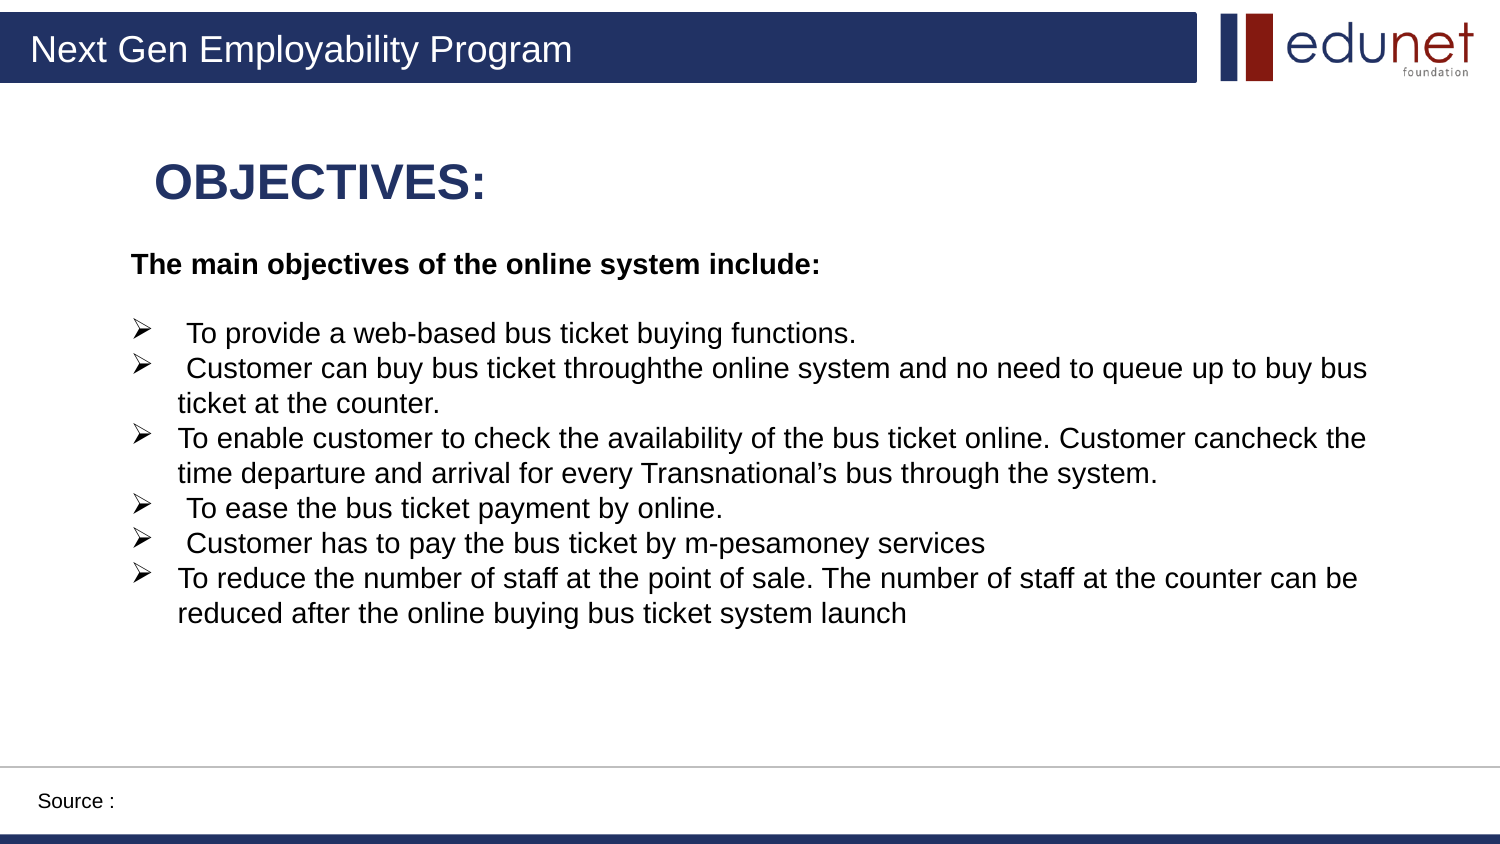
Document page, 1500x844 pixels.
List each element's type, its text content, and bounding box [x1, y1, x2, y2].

text_box Source : [22, 773, 139, 826]
text_box OBJECTIVES: [64, 111, 1380, 270]
picture [1279, 14, 1482, 83]
text_box The main objectives of the online system include: To provide a web-based bus ticket buying functions. Customer can buy bus ticket throughthe online system and no need to queue up to buy bus ticket at the counter. To enable customer to check the availability of the bus ticket online. Customer cancheck the time departure and arrival for every Transnational’s bus through the system. To ease the bus ticket payment by online. Customer has to pay the bus ticket by m-pesamoney services To reduce the number of staff at the point of sale. The number of staff at the counter can be reduced after the online buying bus ticket system launch [115, 237, 1447, 672]
